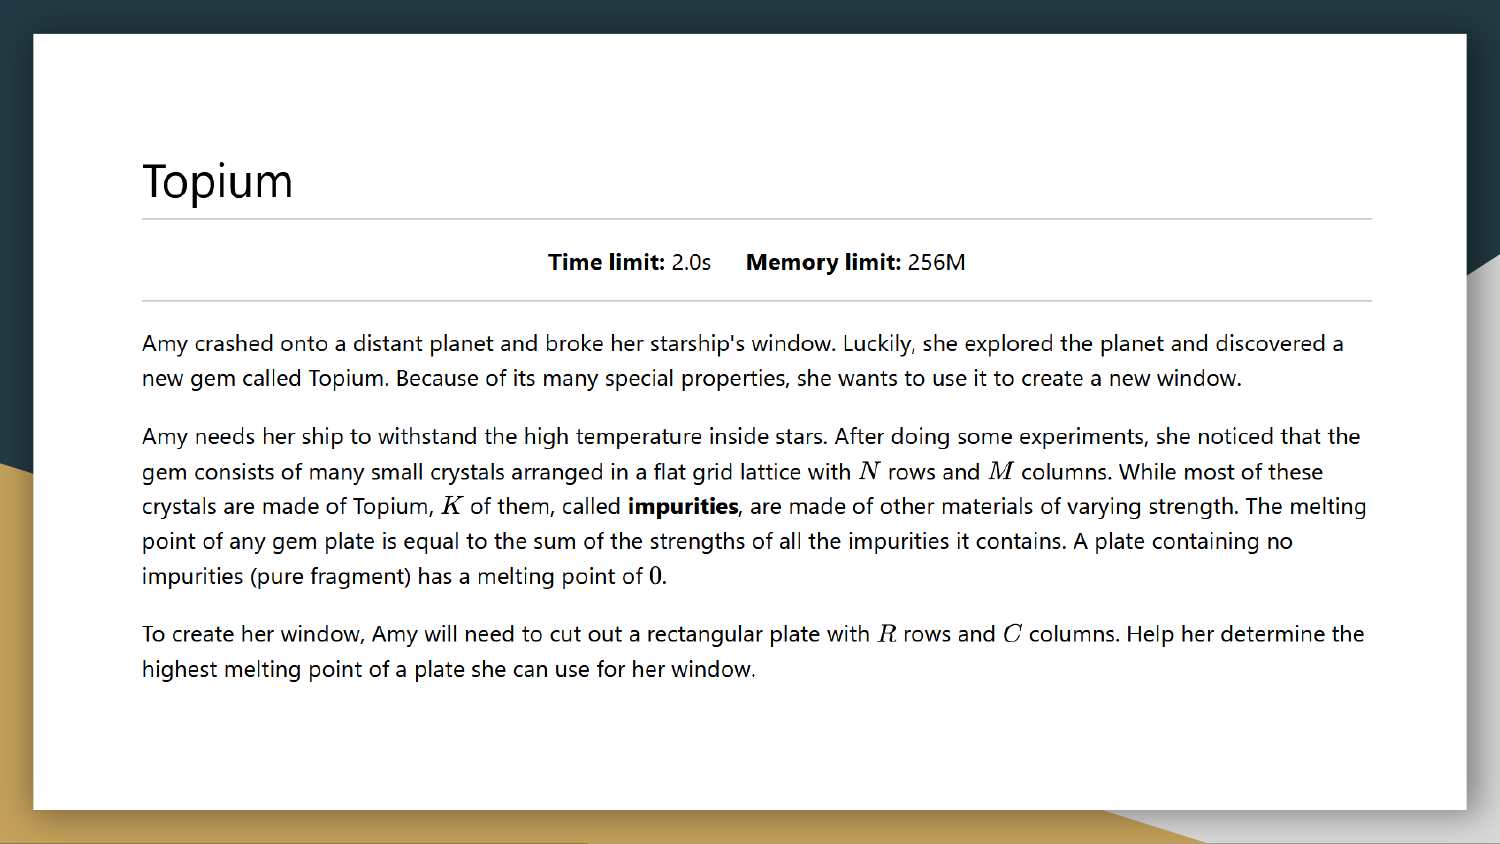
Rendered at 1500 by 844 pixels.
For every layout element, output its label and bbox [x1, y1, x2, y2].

picture [121, 140, 1379, 703]
